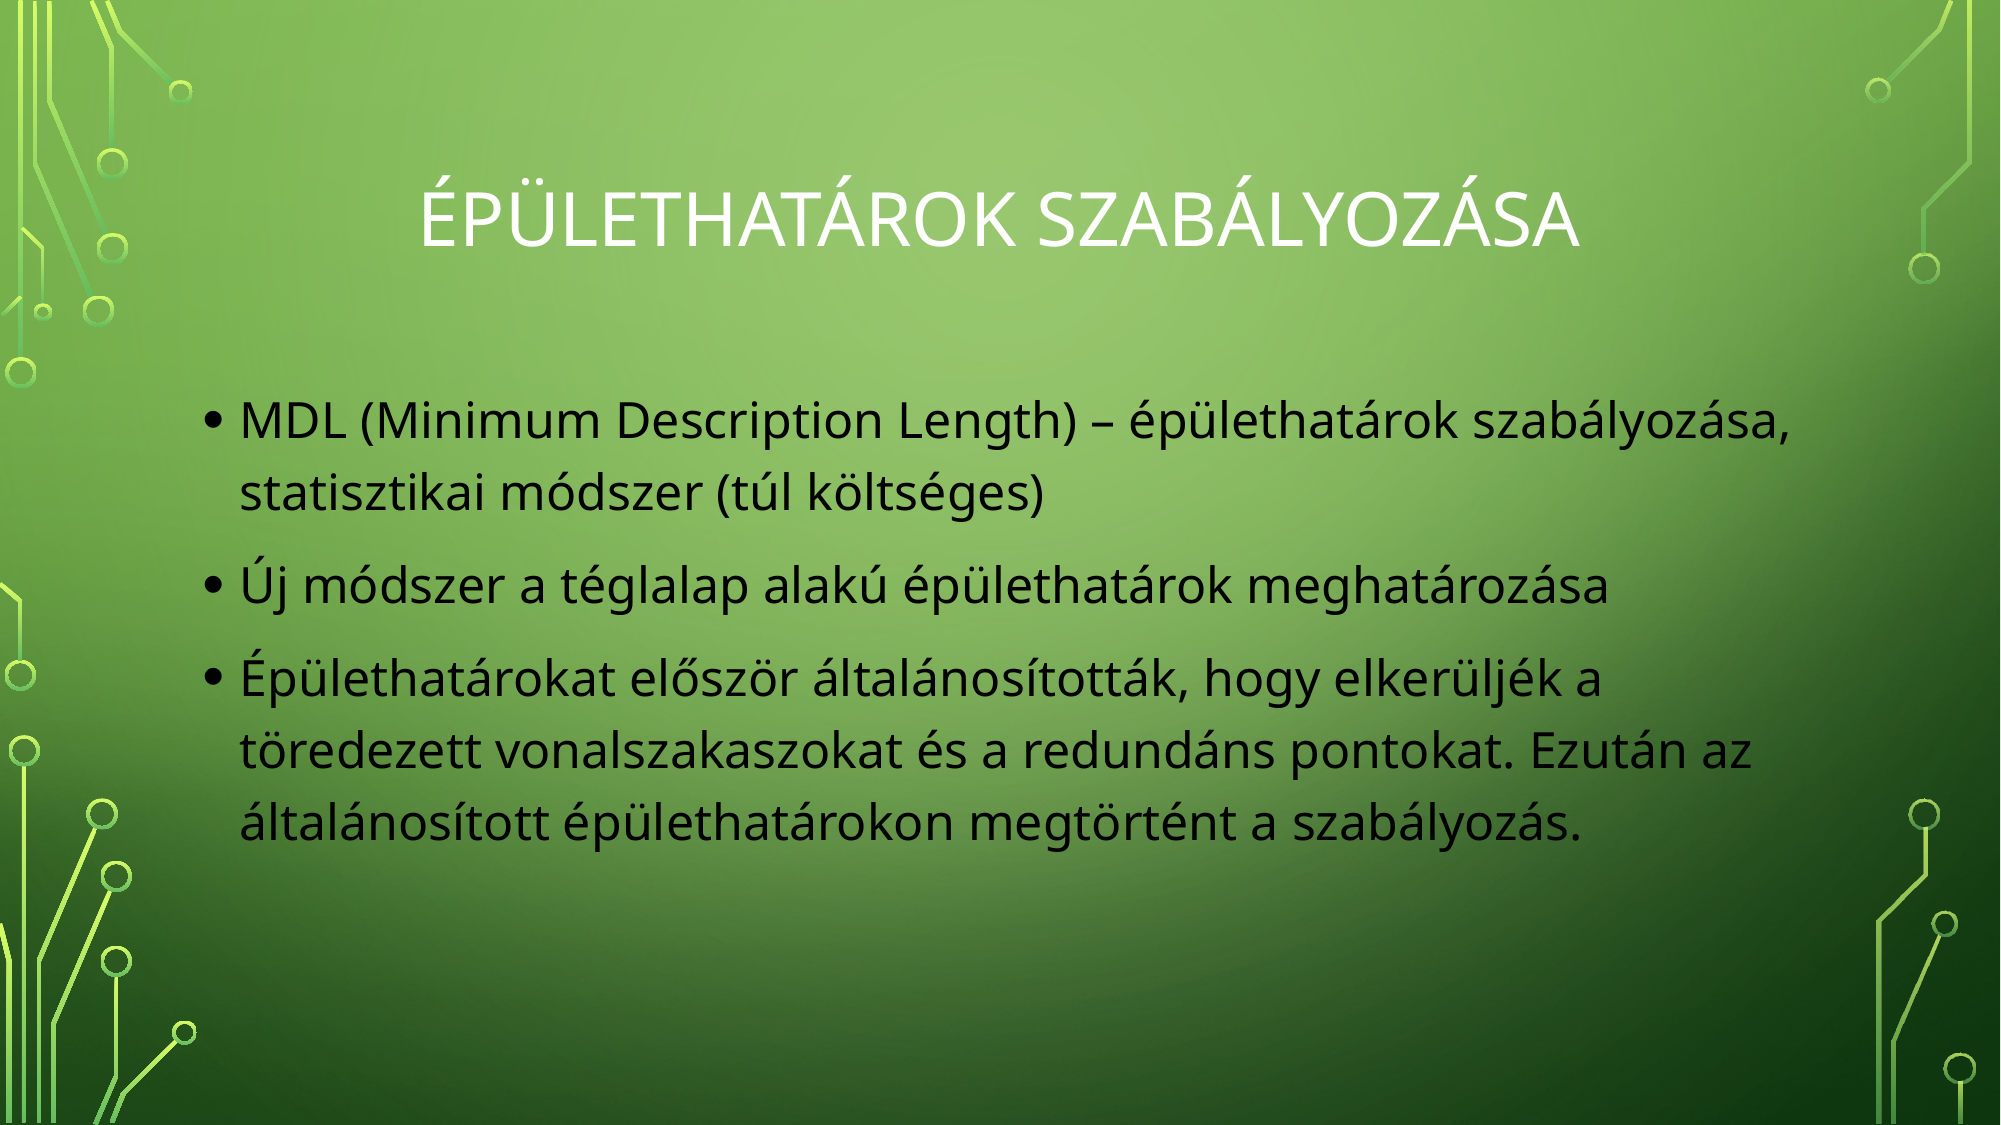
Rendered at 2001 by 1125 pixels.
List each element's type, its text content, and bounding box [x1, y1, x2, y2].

list MDL (Minimum Description Length) – épülethatárok szabályozása, statisztikai módszer (túl költséges) Új módszer a téglalap alakú épülethatárok meghatározása Épülethatárokat először általánosították, hogy elkerüljék a töredezett vonalszakaszokat és a redundáns pontokat. Ezután az általánosított épülethatárokon megtörtént a szabályozás. [187, 369, 1813, 950]
title ÉpületHatárok Szabályozása [187, 101, 1813, 344]
